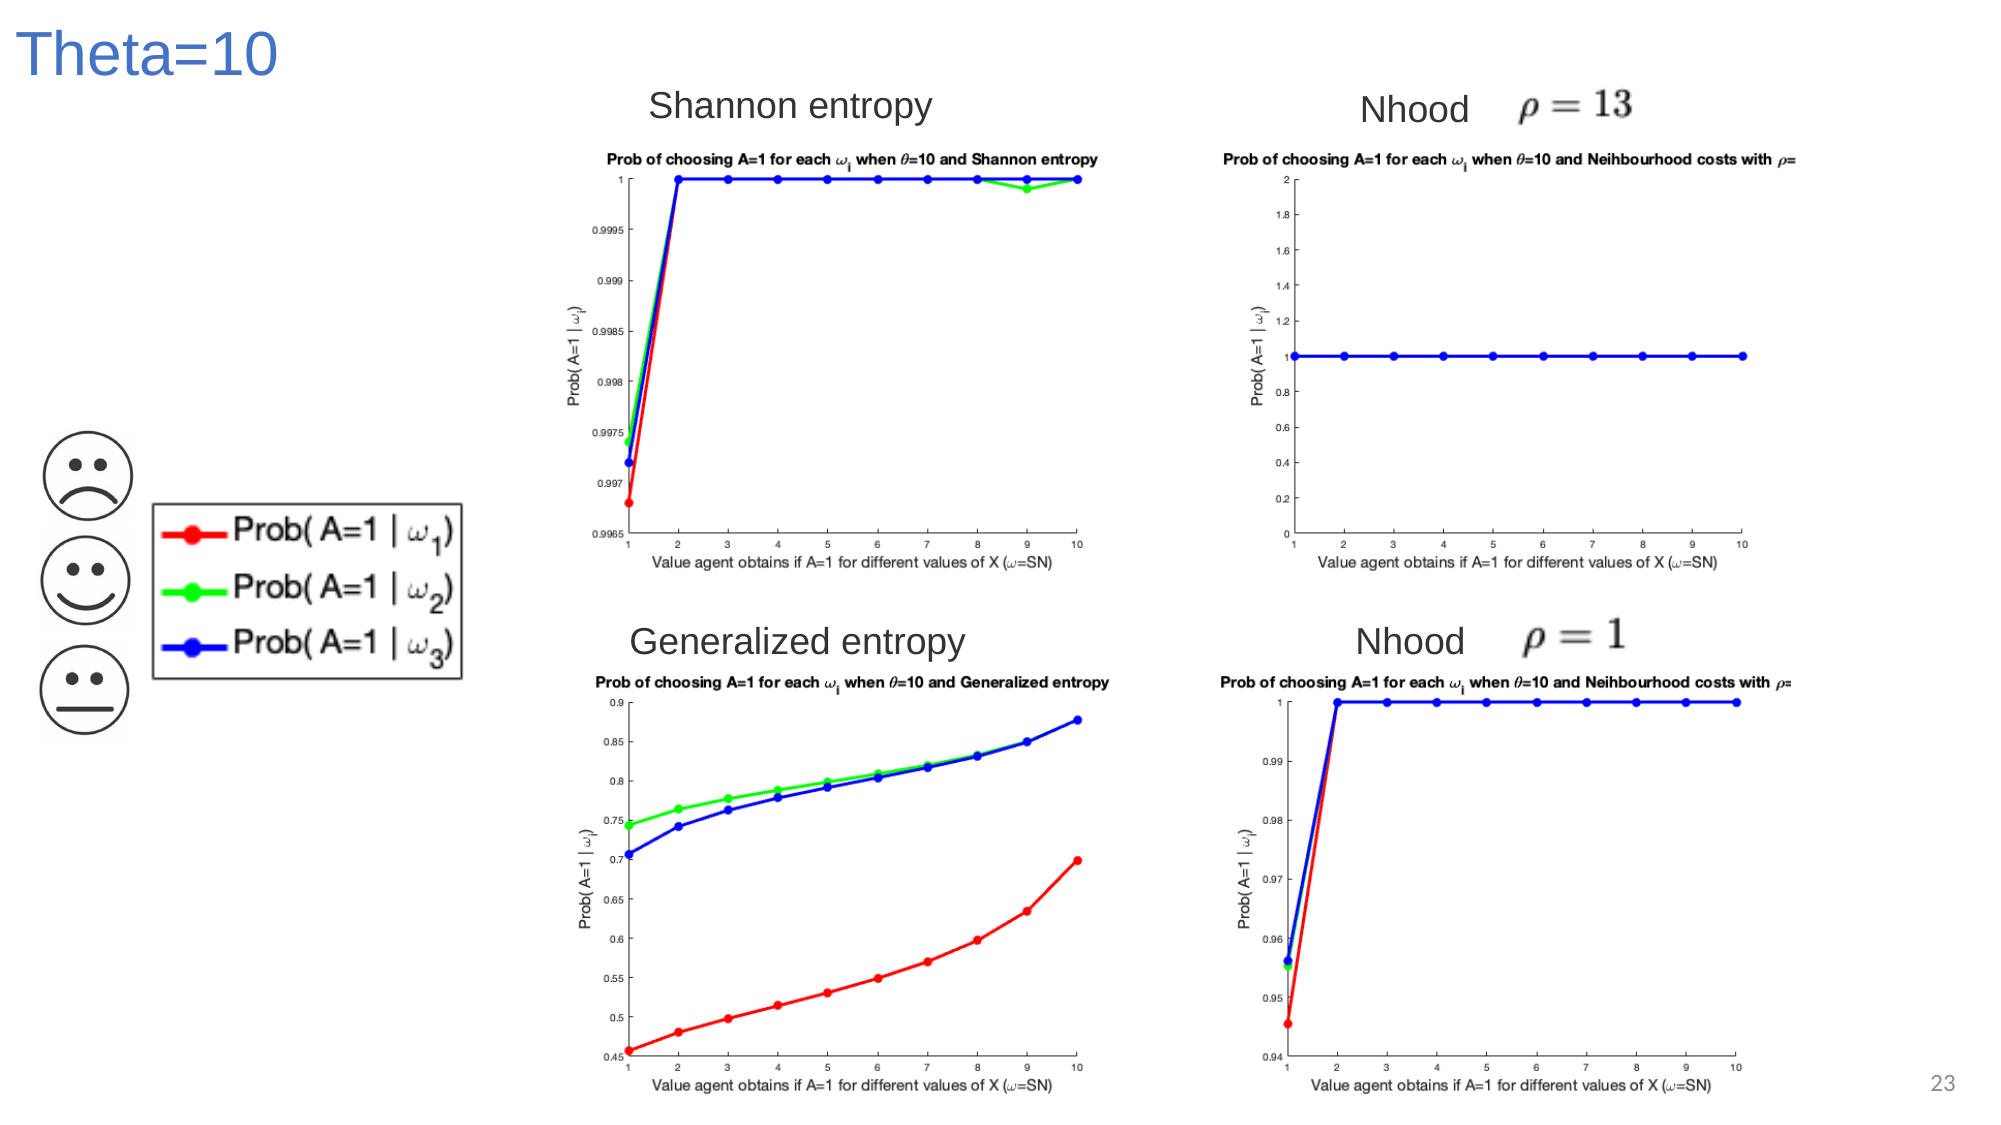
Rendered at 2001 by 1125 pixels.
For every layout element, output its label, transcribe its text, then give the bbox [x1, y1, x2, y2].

text_box Nhood [1345, 77, 1501, 138]
picture [146, 497, 472, 688]
text_box Generalized entropy [614, 609, 990, 670]
picture [1219, 147, 1798, 581]
picture [1501, 73, 1650, 145]
slide_number 23 [1520, 1051, 1971, 1112]
picture [553, 147, 1132, 581]
text_box Shannon entropy [633, 73, 971, 133]
text_box Theta=10 [0, 14, 375, 97]
picture [41, 426, 135, 526]
picture [1212, 609, 1791, 1104]
picture [553, 670, 1132, 1104]
text_box Nhood [1340, 609, 1508, 670]
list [35, 528, 135, 632]
picture [37, 638, 132, 742]
